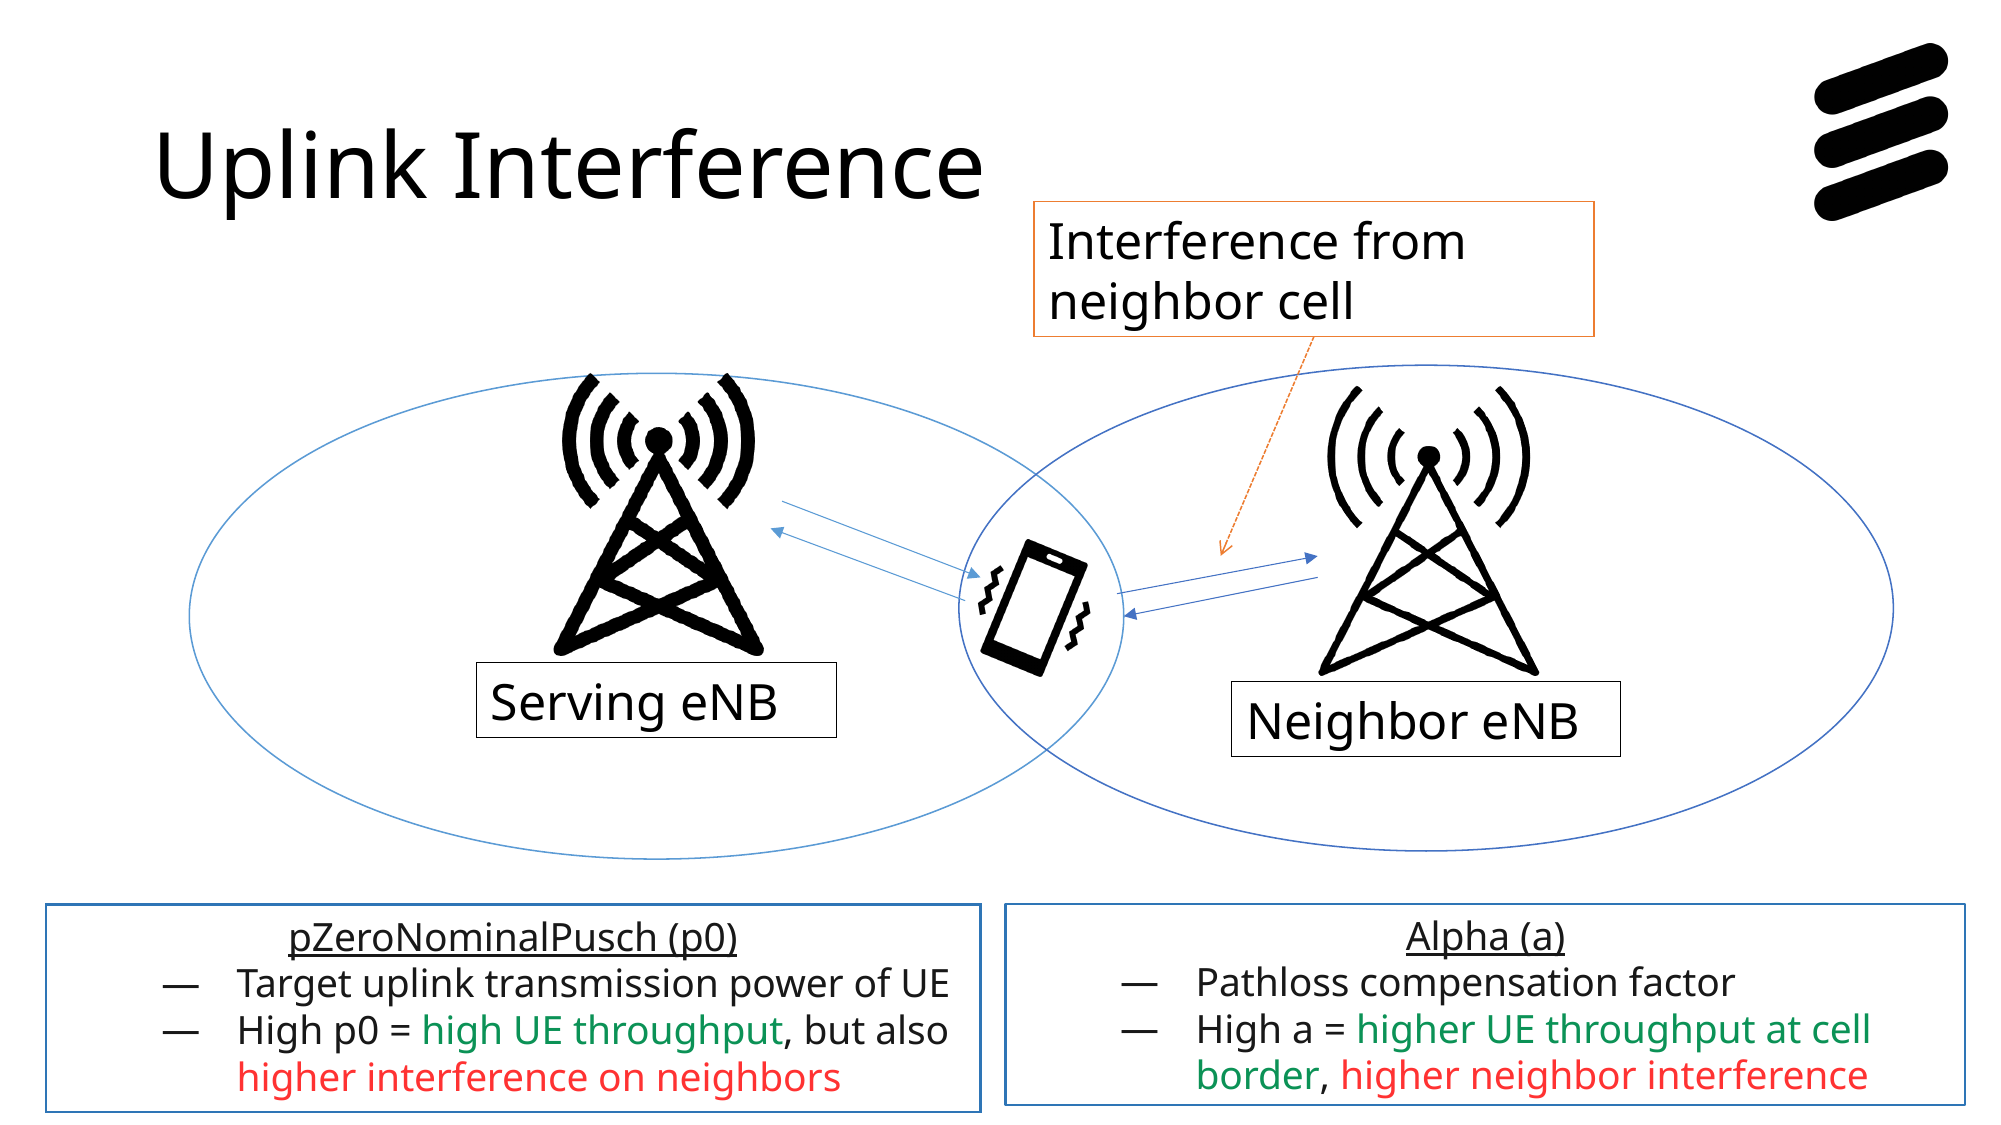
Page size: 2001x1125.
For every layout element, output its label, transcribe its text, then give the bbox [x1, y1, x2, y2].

title Uplink Interference [137, 59, 1863, 278]
text_box Alpha (a) Pathloss compensation factor High a = higher UE throughput at cell border, higher neighbor interference [1005, 903, 1966, 1105]
picture [1792, 43, 1970, 221]
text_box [1220, 337, 1315, 556]
text_box Interference from neighbor cell [1033, 201, 1595, 337]
text_box Neighbor eNB [1231, 681, 1621, 757]
text_box [189, 389, 1046, 860]
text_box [1123, 594, 1318, 617]
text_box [770, 528, 966, 601]
picture [1246, 357, 1606, 717]
text_box [958, 601, 962, 637]
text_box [1116, 556, 1318, 594]
picture [491, 349, 822, 680]
text_box pZeroNominalPusch (p0) Target uplink transmission power of UE High p0 = high UE throughput, but also higher interference on neighbors [45, 904, 981, 1113]
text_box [782, 501, 981, 578]
picture [962, 536, 1106, 680]
text_box Serving eNB [476, 662, 837, 738]
text_box [979, 383, 1894, 851]
